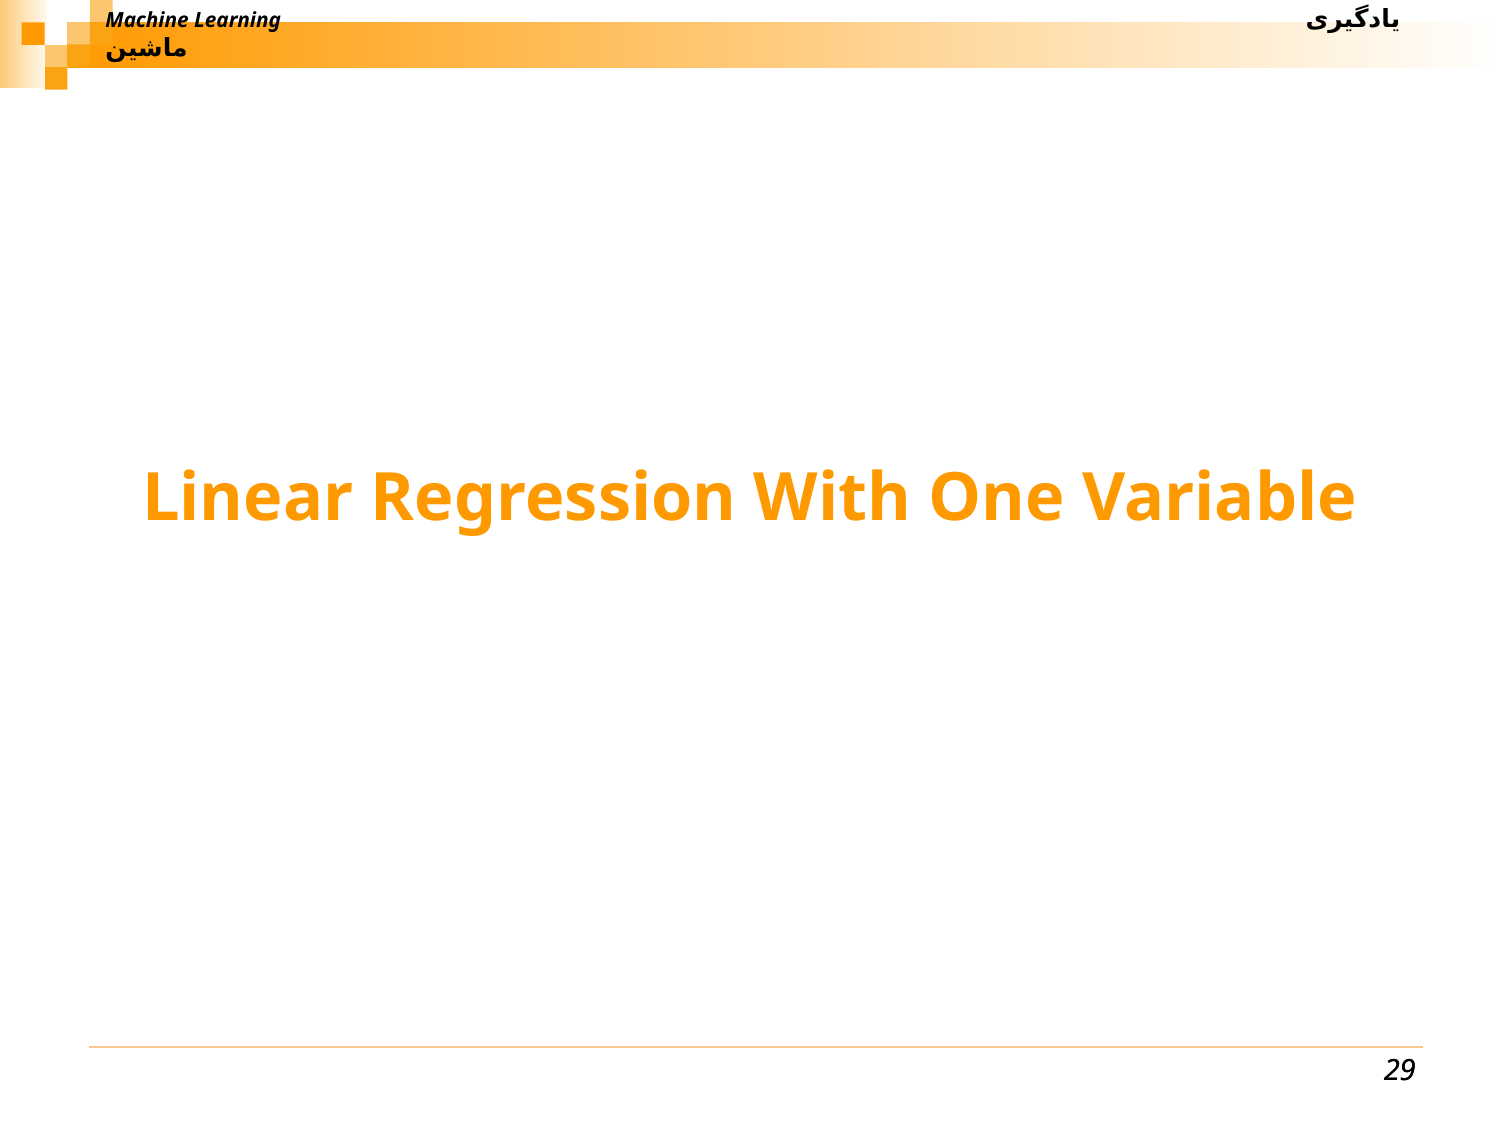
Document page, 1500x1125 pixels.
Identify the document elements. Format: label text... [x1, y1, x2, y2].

text_box 29 [1080, 1023, 1431, 1099]
title Linear Regression With One Variable [99, 399, 1400, 588]
text_box Machine Learning یادگیری ماشین [90, 22, 1471, 70]
